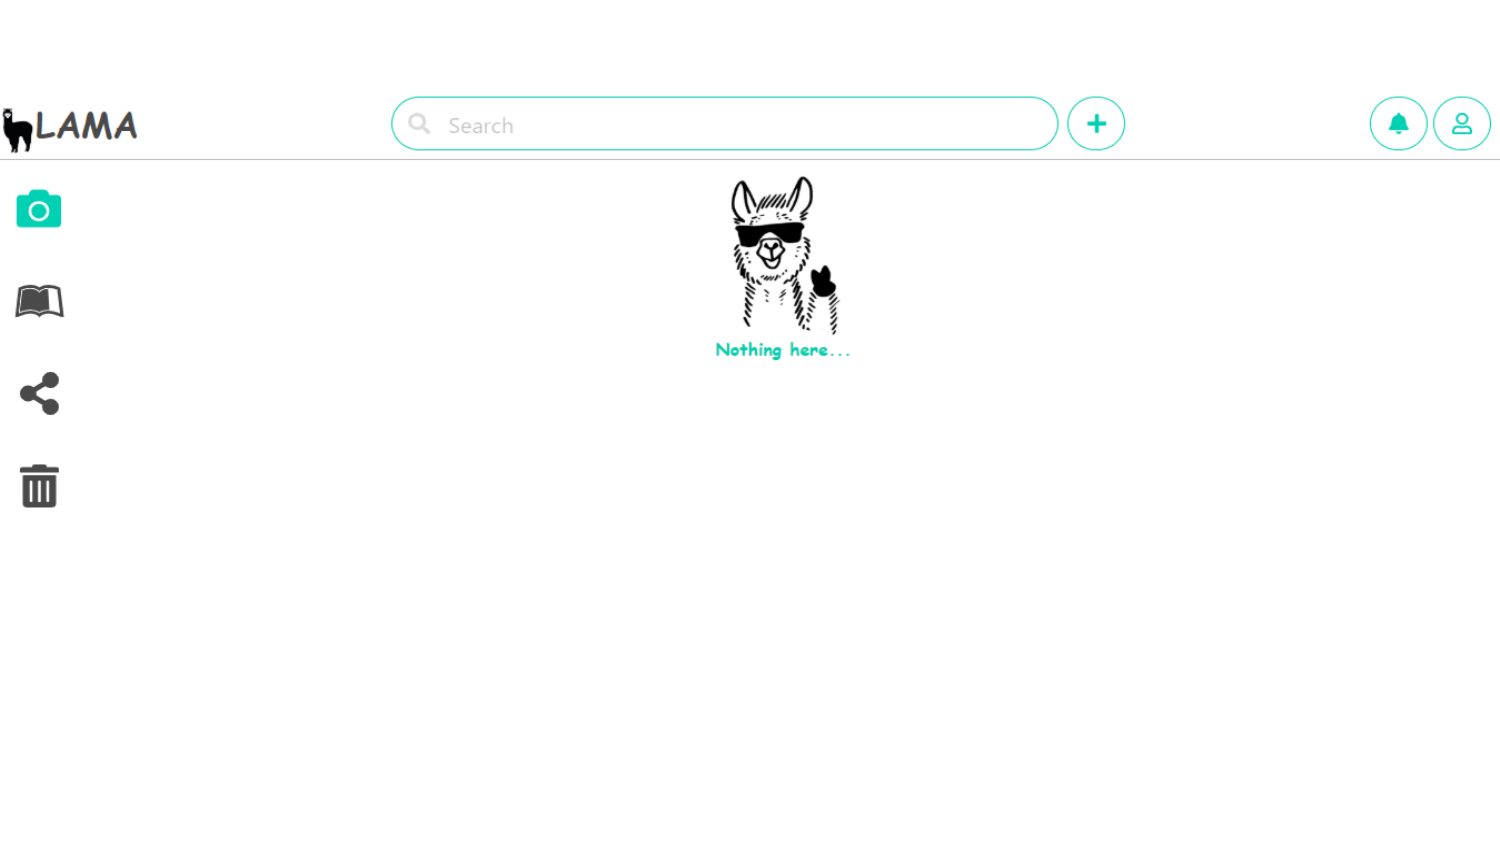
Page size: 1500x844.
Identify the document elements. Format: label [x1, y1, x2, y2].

picture [0, 87, 1500, 756]
